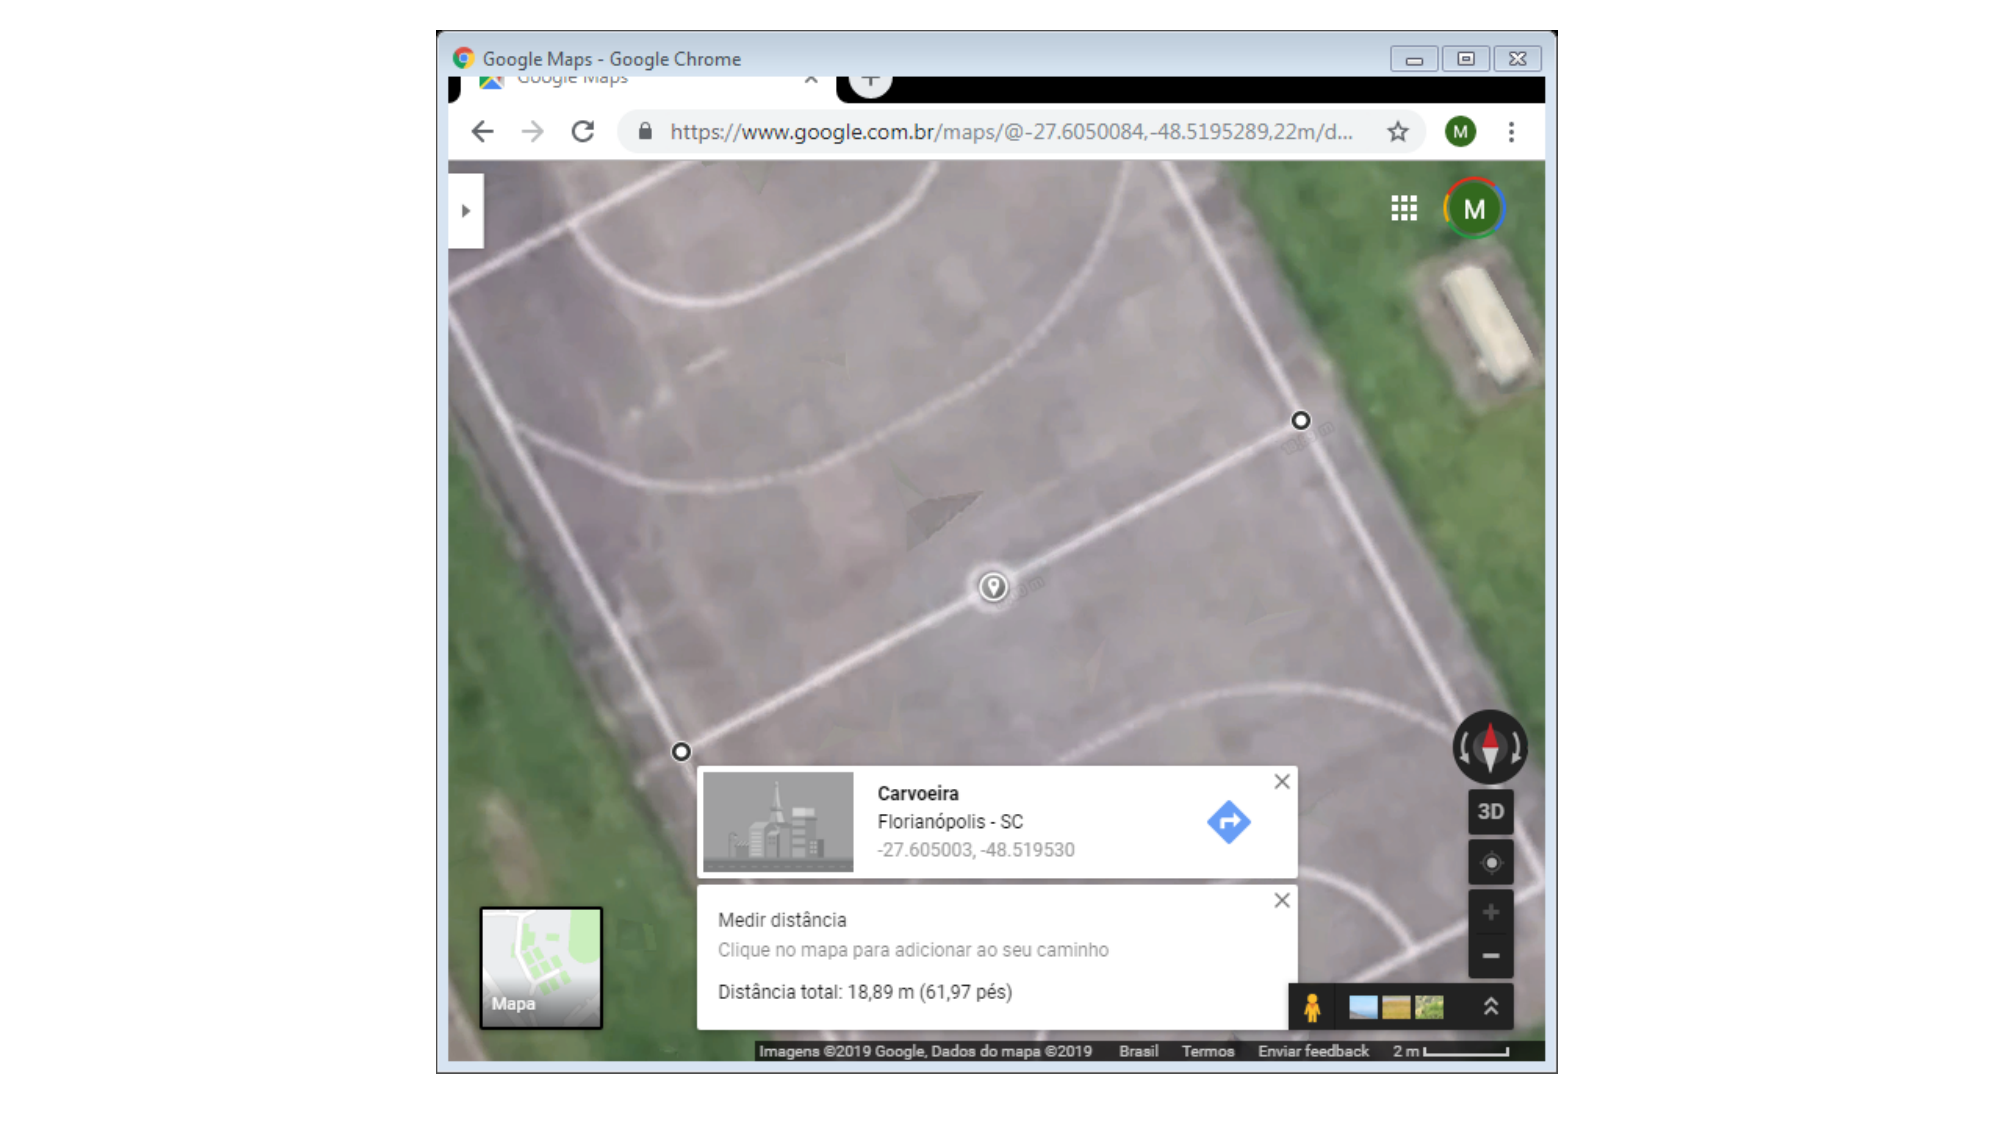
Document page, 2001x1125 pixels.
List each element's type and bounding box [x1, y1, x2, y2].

picture [436, 30, 1558, 1075]
